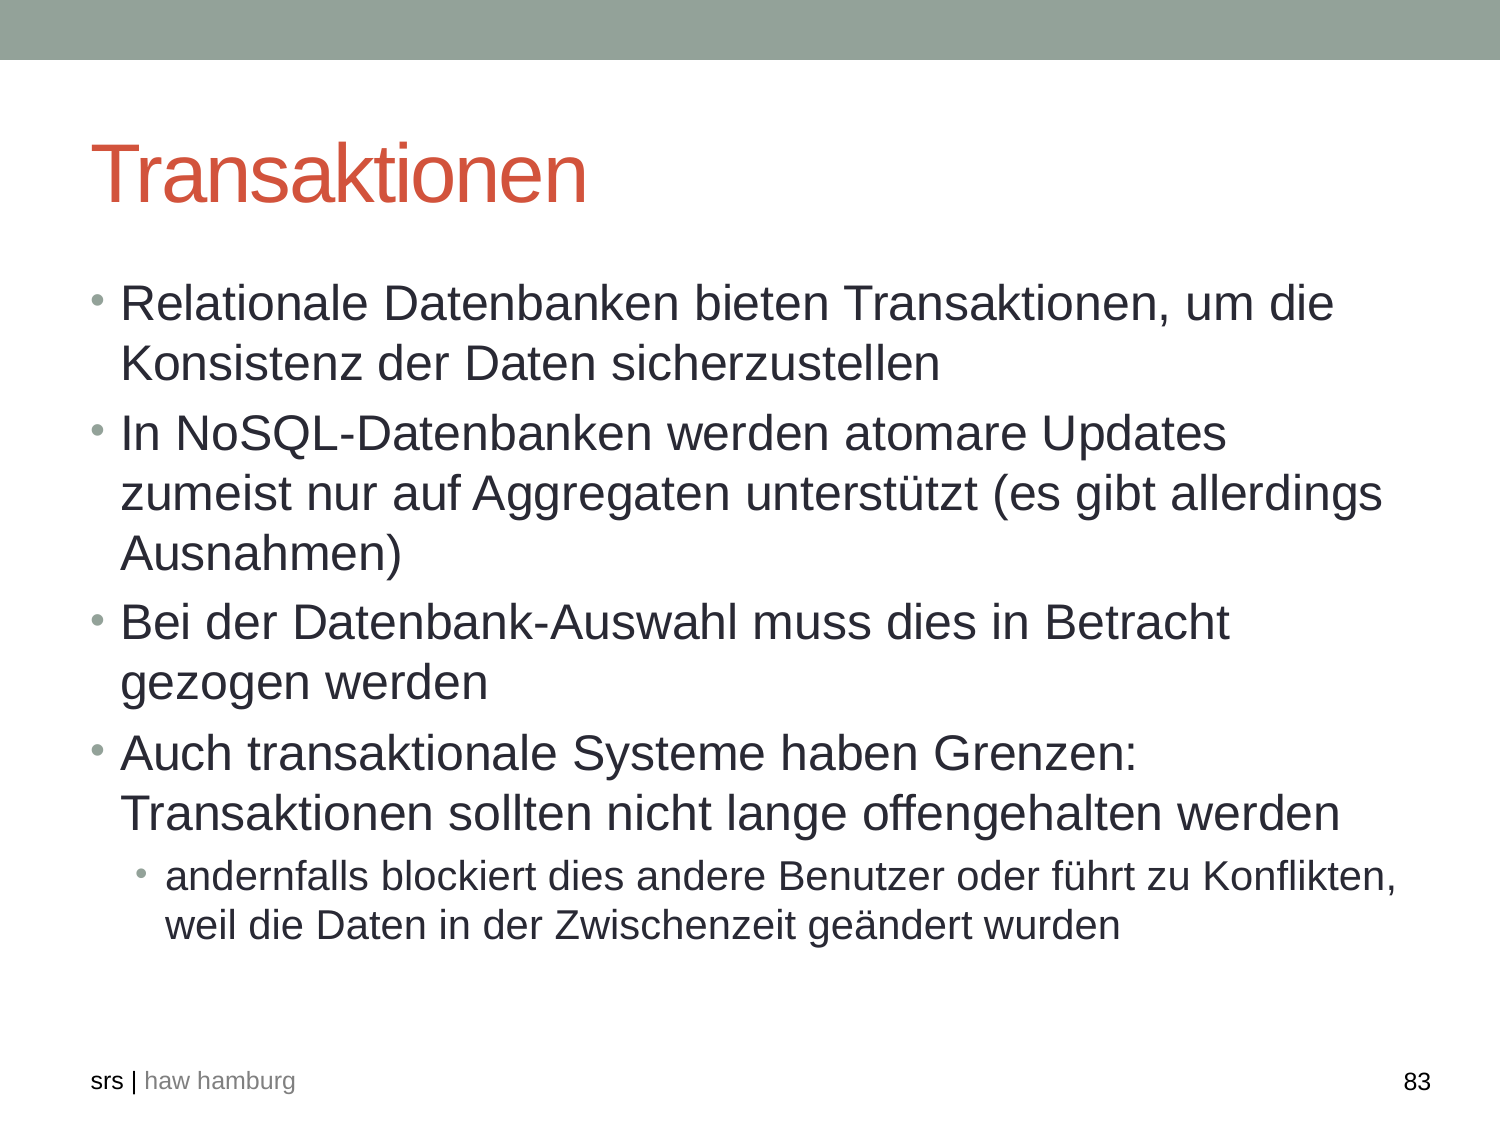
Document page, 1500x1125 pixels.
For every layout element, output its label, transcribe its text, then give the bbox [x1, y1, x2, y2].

title Transaktionen [75, 87, 1425, 250]
list Relationale Datenbanken bieten Transaktionen, um die Konsistenz der Daten sicherzustellen In NoSQL-Datenbanken werden atomare Updates zumeist nur auf Aggregaten unterstützt (es gibt allerdings Ausnahmen) Bei der Datenbank-Auswahl muss dies in Betracht gezogen werden Auch transaktionale Systeme haben Grenzen: Transaktionen sollten nicht lange offengehalten werden andernfalls blockiert dies andere Benutzer oder führt zu Konflikten, weil die Daten in der Zwischenzeit geändert wurden [75, 262, 1425, 1063]
